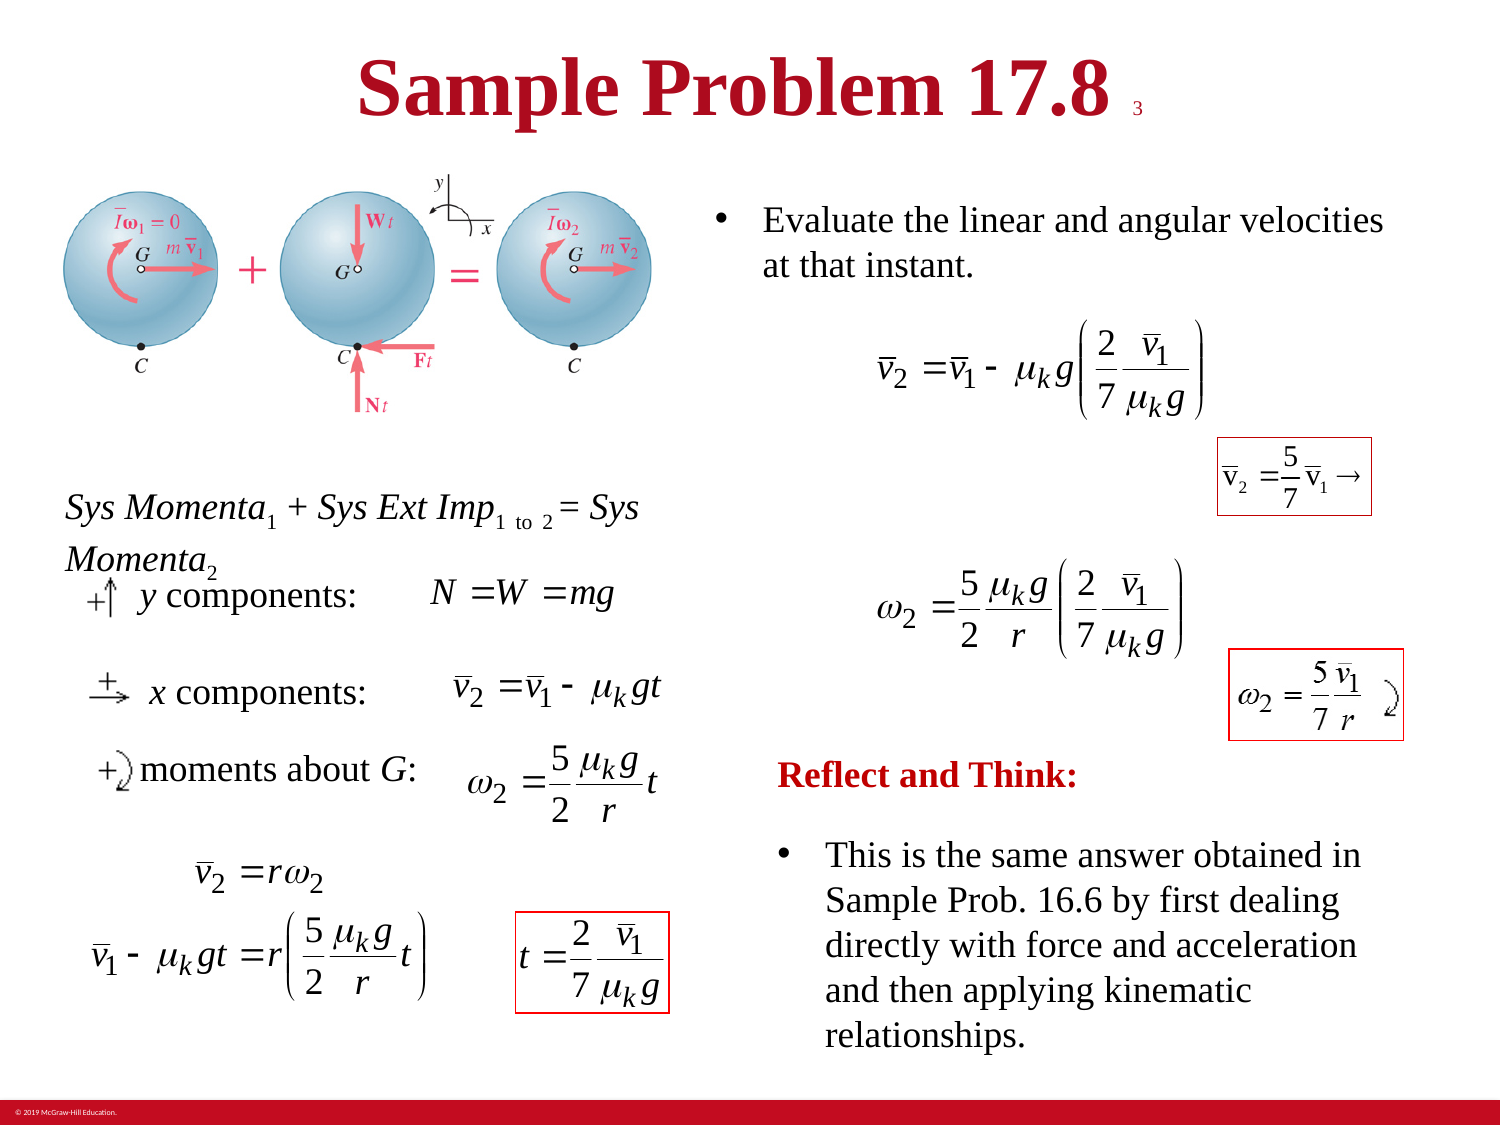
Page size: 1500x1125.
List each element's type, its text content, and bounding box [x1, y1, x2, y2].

title Sample Problem 17.8 3 [75, 24, 1425, 125]
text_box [87, 671, 131, 705]
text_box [1217, 437, 1372, 516]
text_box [516, 912, 669, 1013]
list y components: [125, 562, 393, 619]
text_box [424, 572, 621, 618]
list Sys Momenta1 + Sys Ext Imp1 to 2 = Sys Momenta2 [50, 474, 700, 537]
list Evaluate the linear and angular velocities at that instant. [699, 187, 1425, 288]
list x components: [134, 659, 402, 716]
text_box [95, 749, 134, 796]
list moments about G: [125, 736, 449, 788]
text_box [87, 849, 434, 1007]
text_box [85, 575, 118, 619]
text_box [873, 554, 1191, 665]
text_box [449, 664, 667, 713]
list Reflect and Think: This is the same answer obtained in Sample Prob. 16.6 by first dealing directly with force and acceleration and then applying kinematic relationships. [762, 742, 1425, 1056]
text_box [873, 314, 1212, 426]
picture [62, 174, 652, 414]
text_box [464, 737, 663, 828]
picture [1228, 647, 1404, 741]
